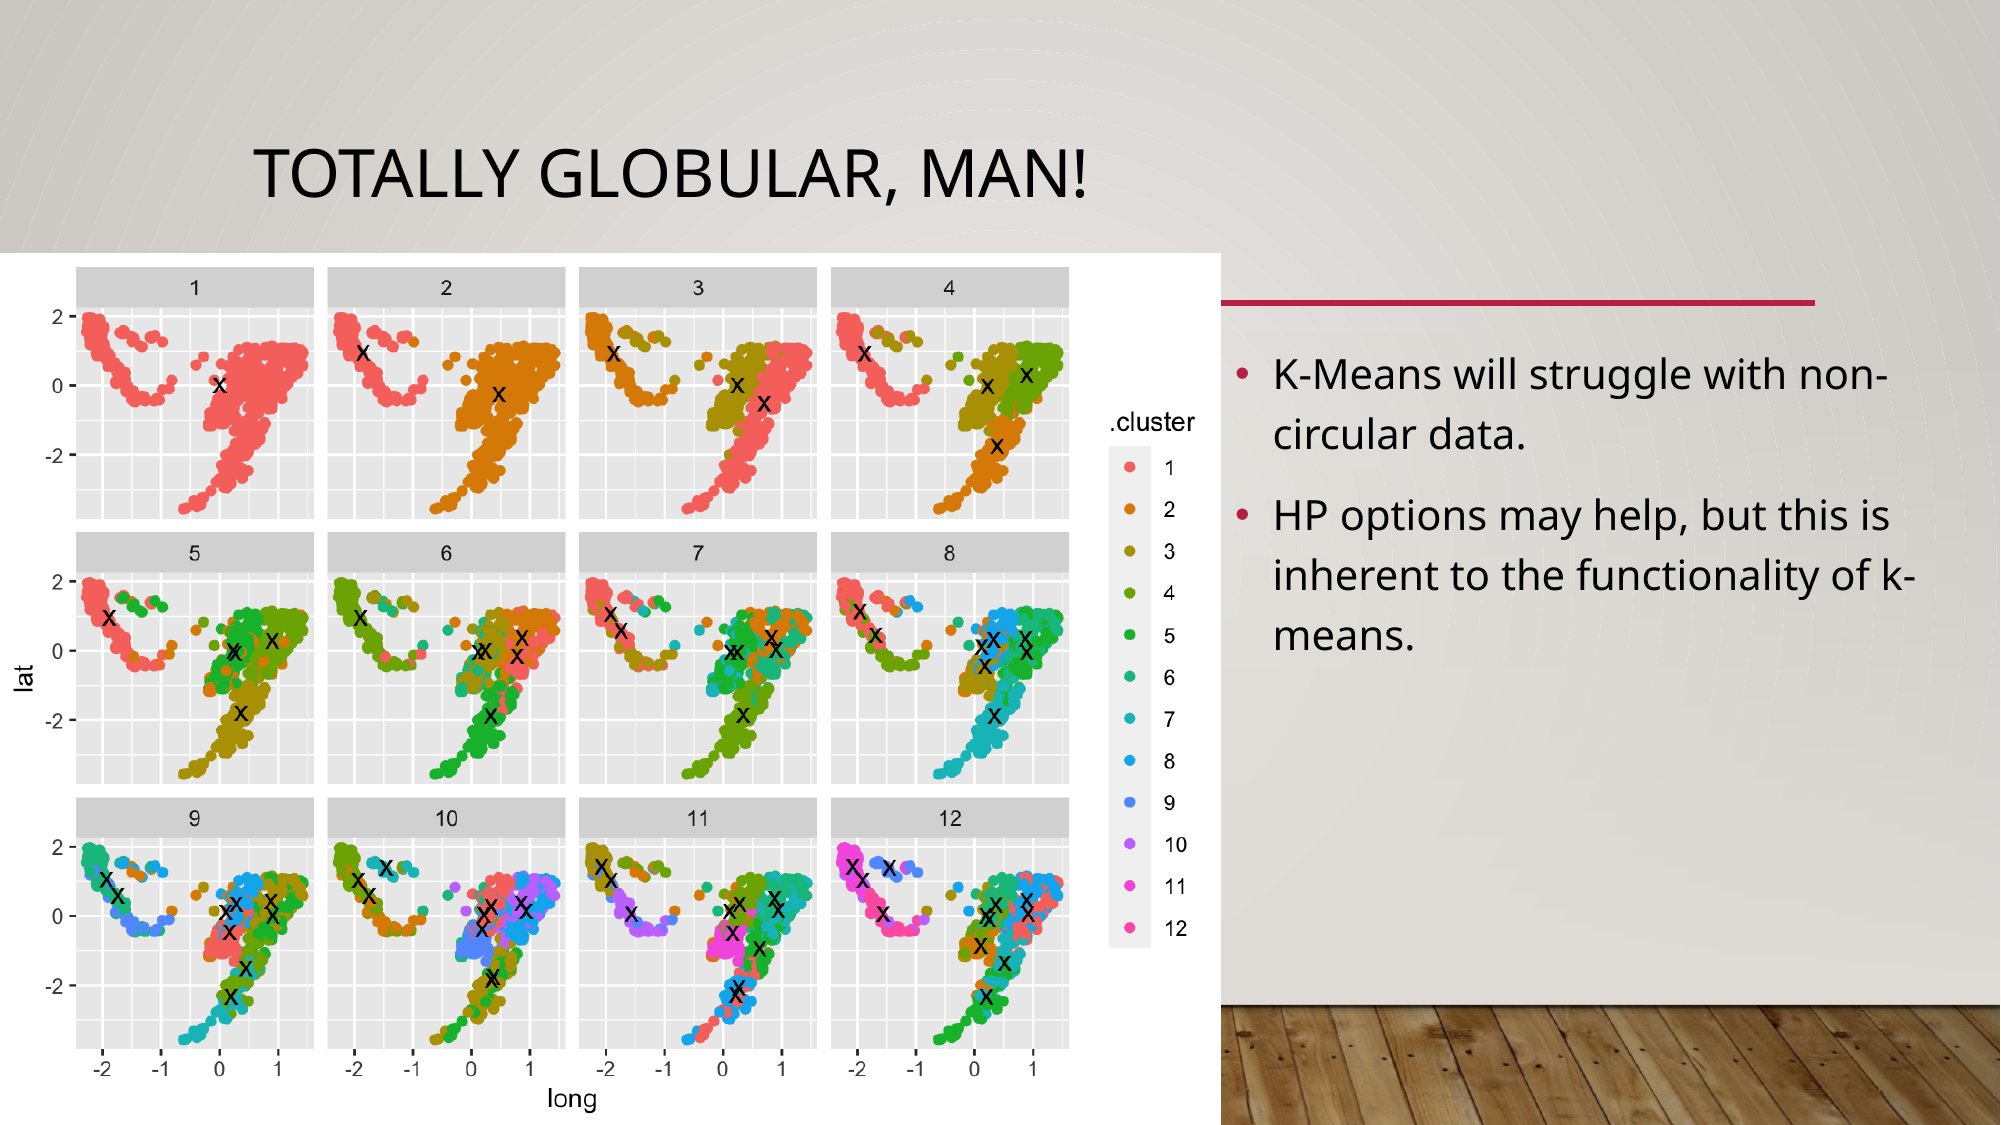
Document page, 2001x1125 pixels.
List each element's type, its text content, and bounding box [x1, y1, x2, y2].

picture [0, 253, 2000, 1125]
title Totally Globular, Man! [238, 131, 1814, 305]
list K-Means will struggle with non-circular data. HP options may help, but this is inherent to the functionality of k-means. [1221, 330, 2000, 897]
